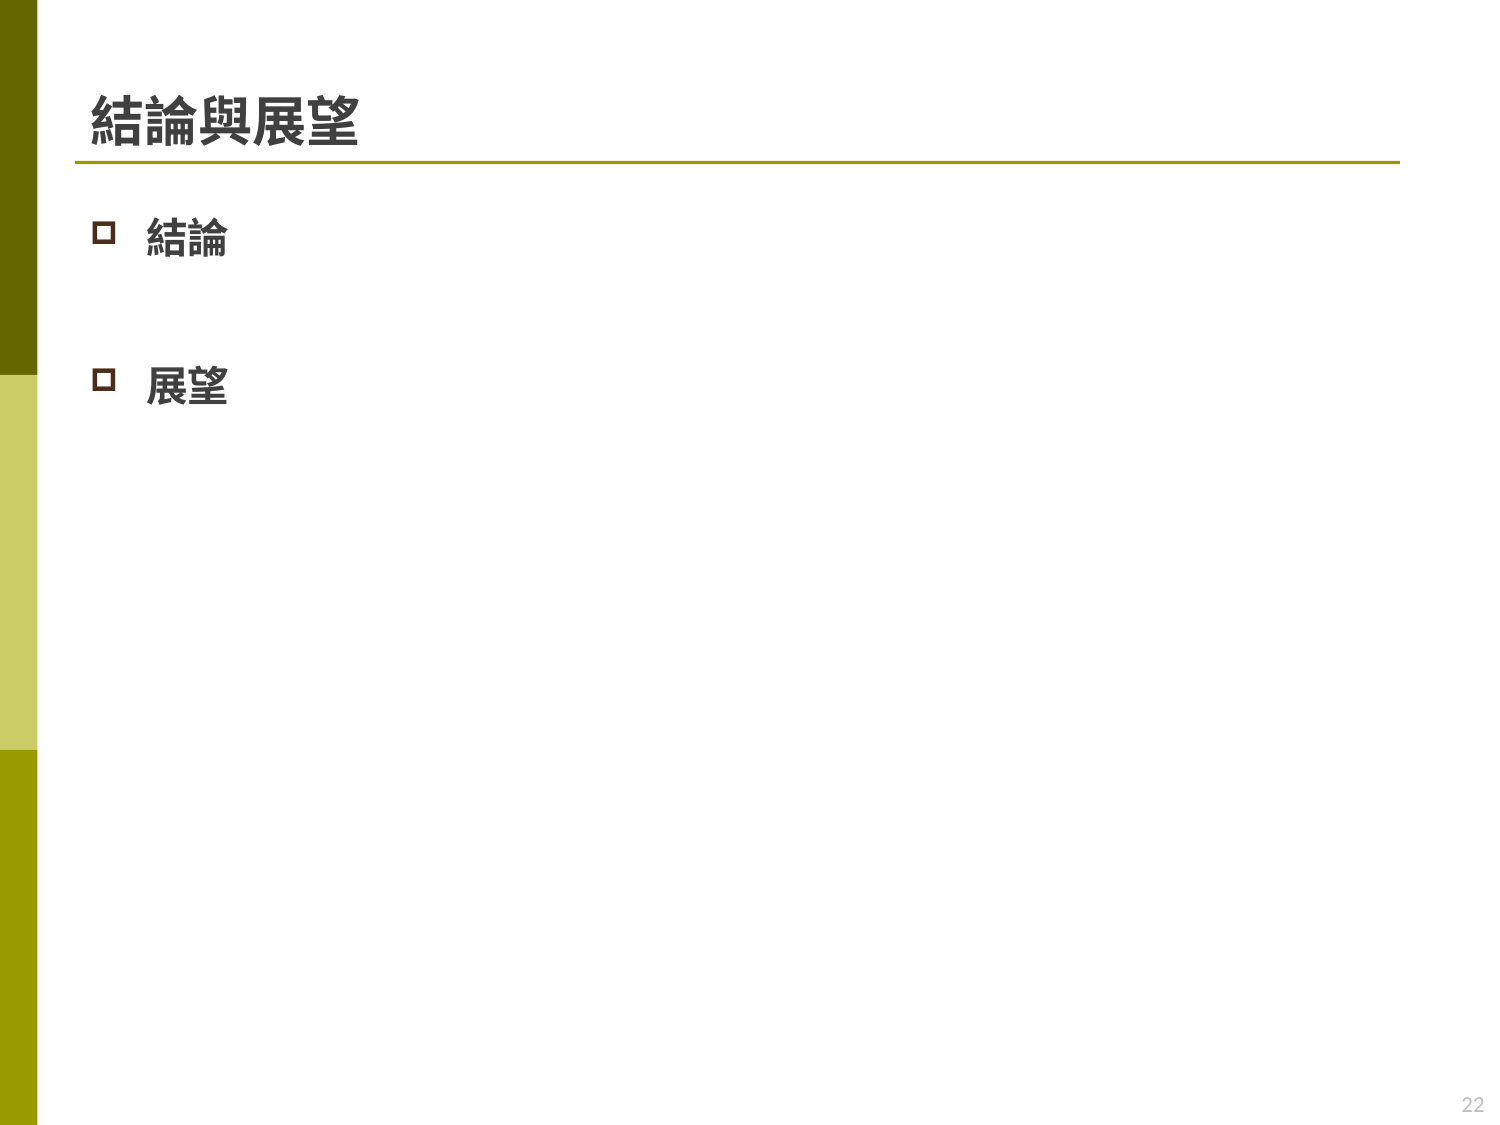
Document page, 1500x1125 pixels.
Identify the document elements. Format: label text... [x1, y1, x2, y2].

title 結論與展望 [74, 60, 1426, 160]
slide_number 22 [1400, 1082, 1500, 1125]
list 結論 展望 [74, 194, 1426, 1051]
